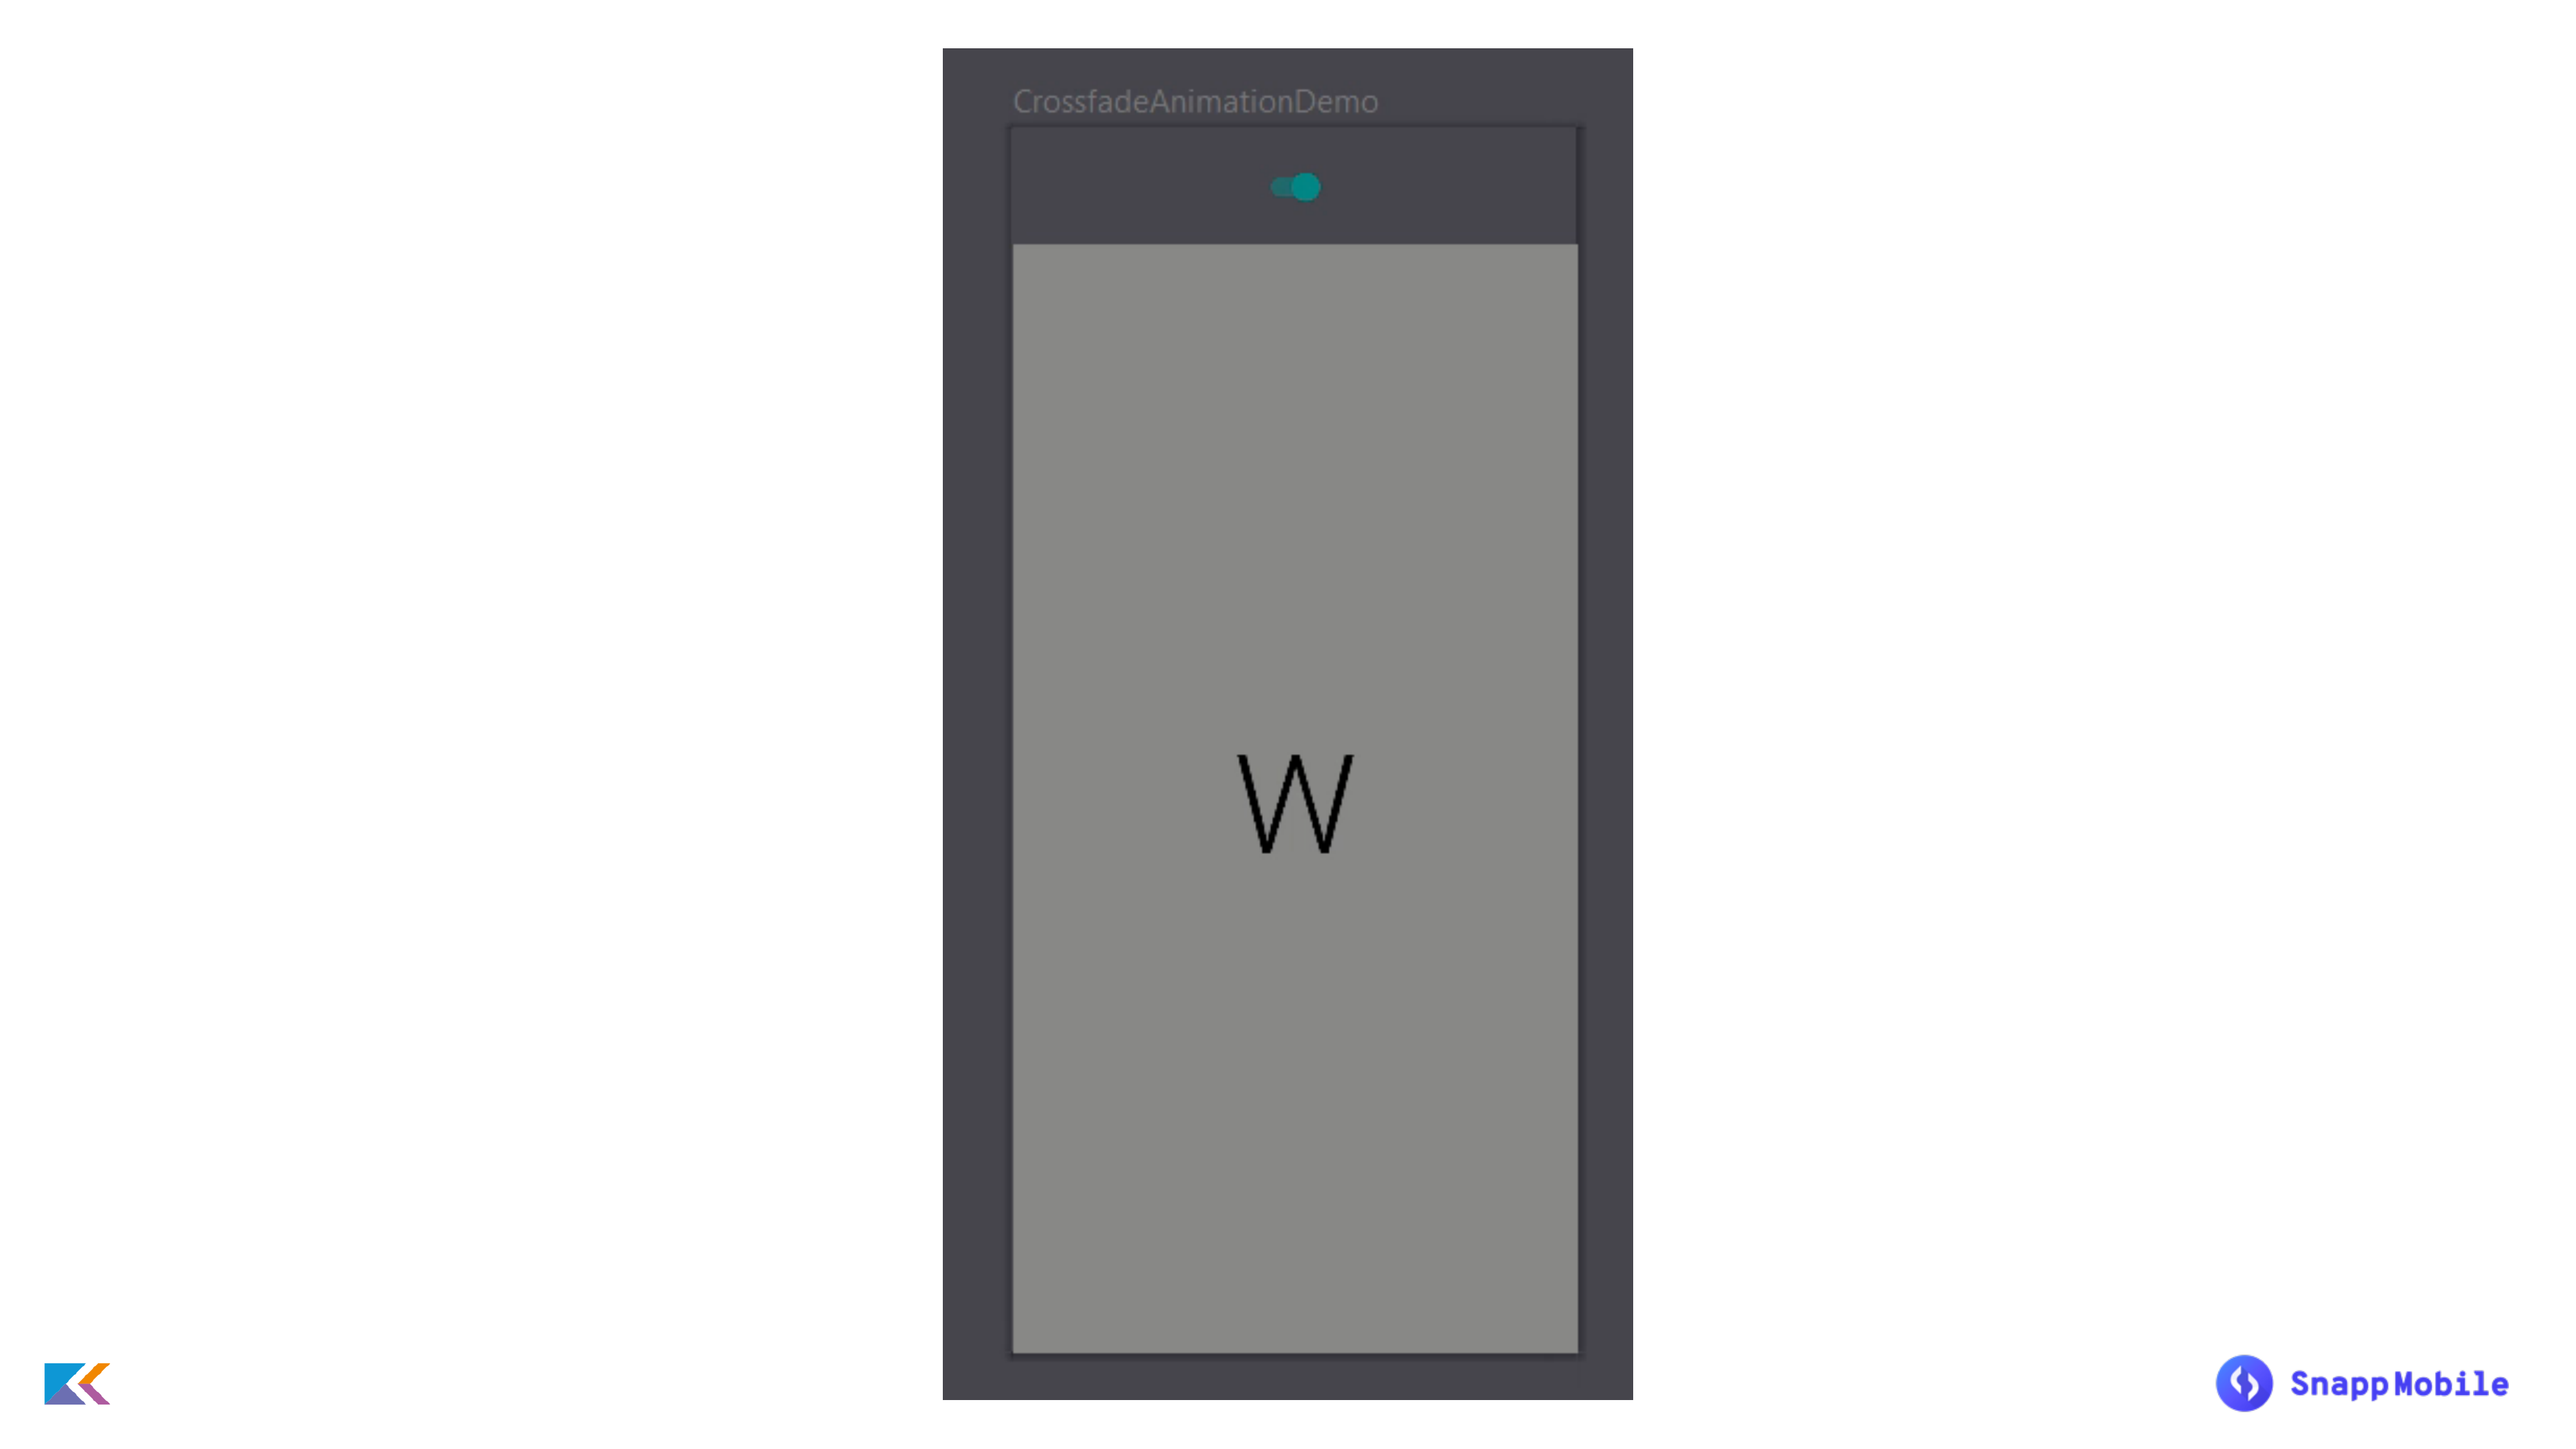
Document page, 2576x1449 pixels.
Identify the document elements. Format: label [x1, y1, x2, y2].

picture [2197, 1336, 2529, 1431]
picture [35, 1358, 118, 1410]
text_box [942, 48, 1634, 1401]
